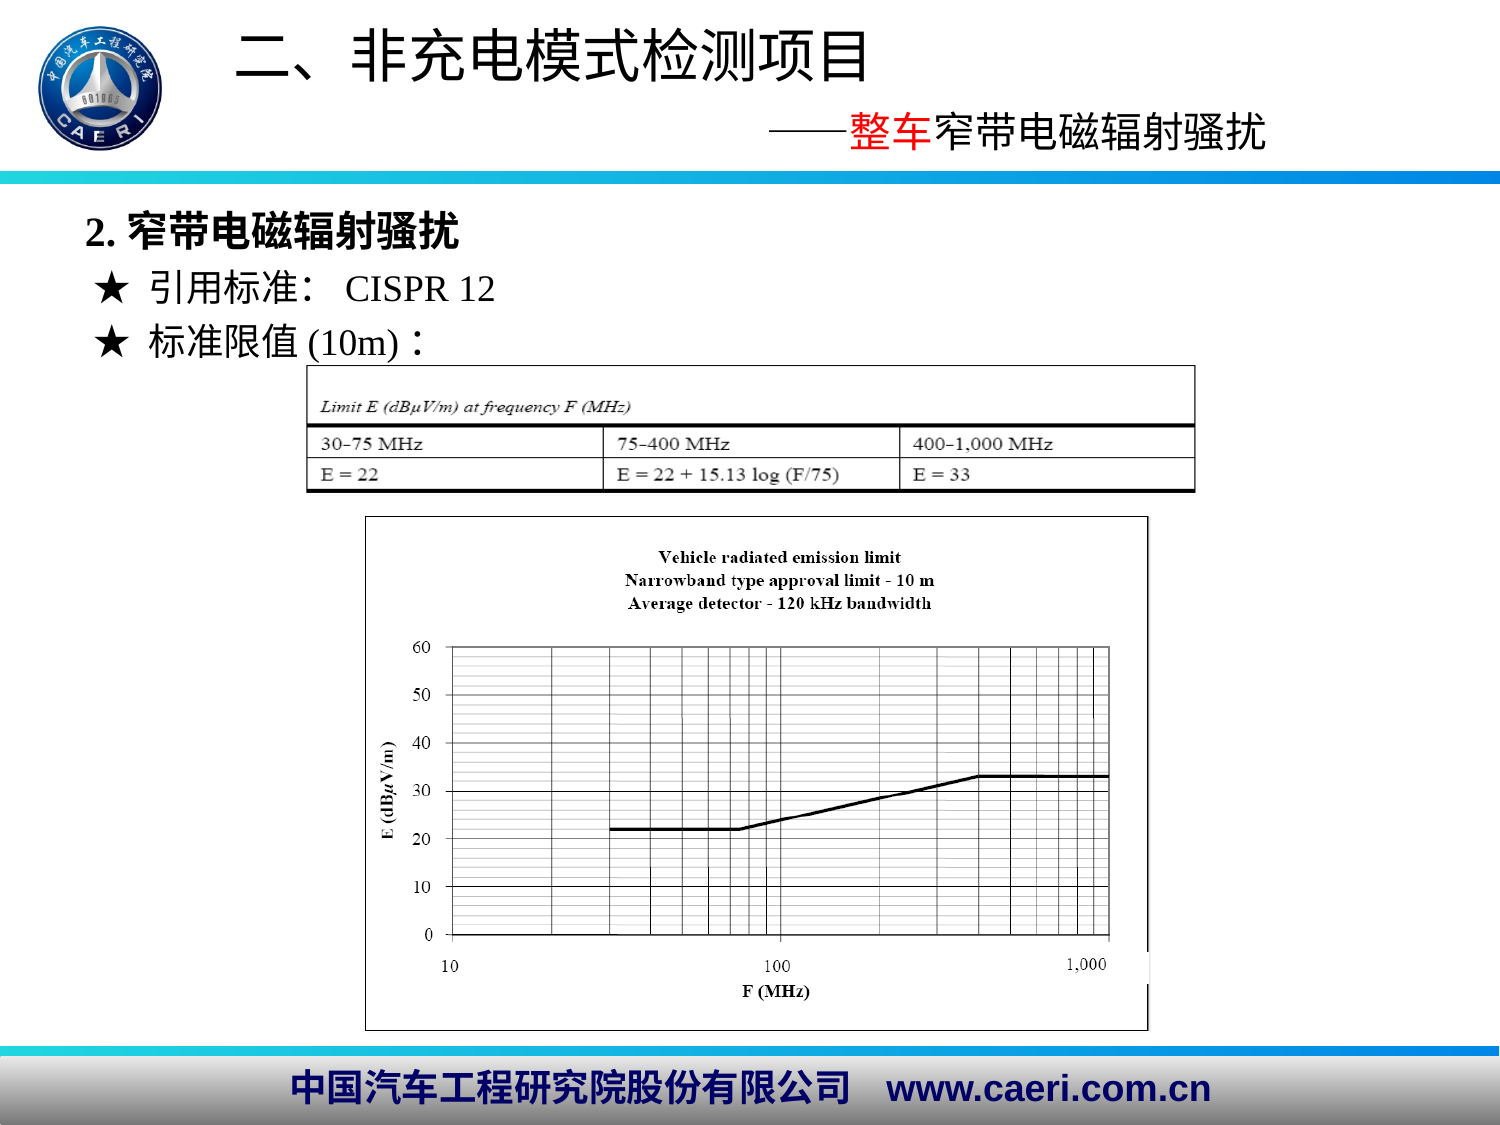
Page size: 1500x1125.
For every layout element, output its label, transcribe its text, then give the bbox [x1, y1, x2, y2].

picture [363, 515, 1149, 1032]
title 二、非充电模式检测项目 ——整车窄带电磁辐射骚扰 [218, 11, 1425, 164]
picture [304, 362, 1198, 495]
text_box 2.窄带电磁辐射骚扰 ★ 引用标准：CISPR 12 ★ 标准限值(10m)： [70, 187, 1407, 371]
picture [35, 23, 164, 153]
